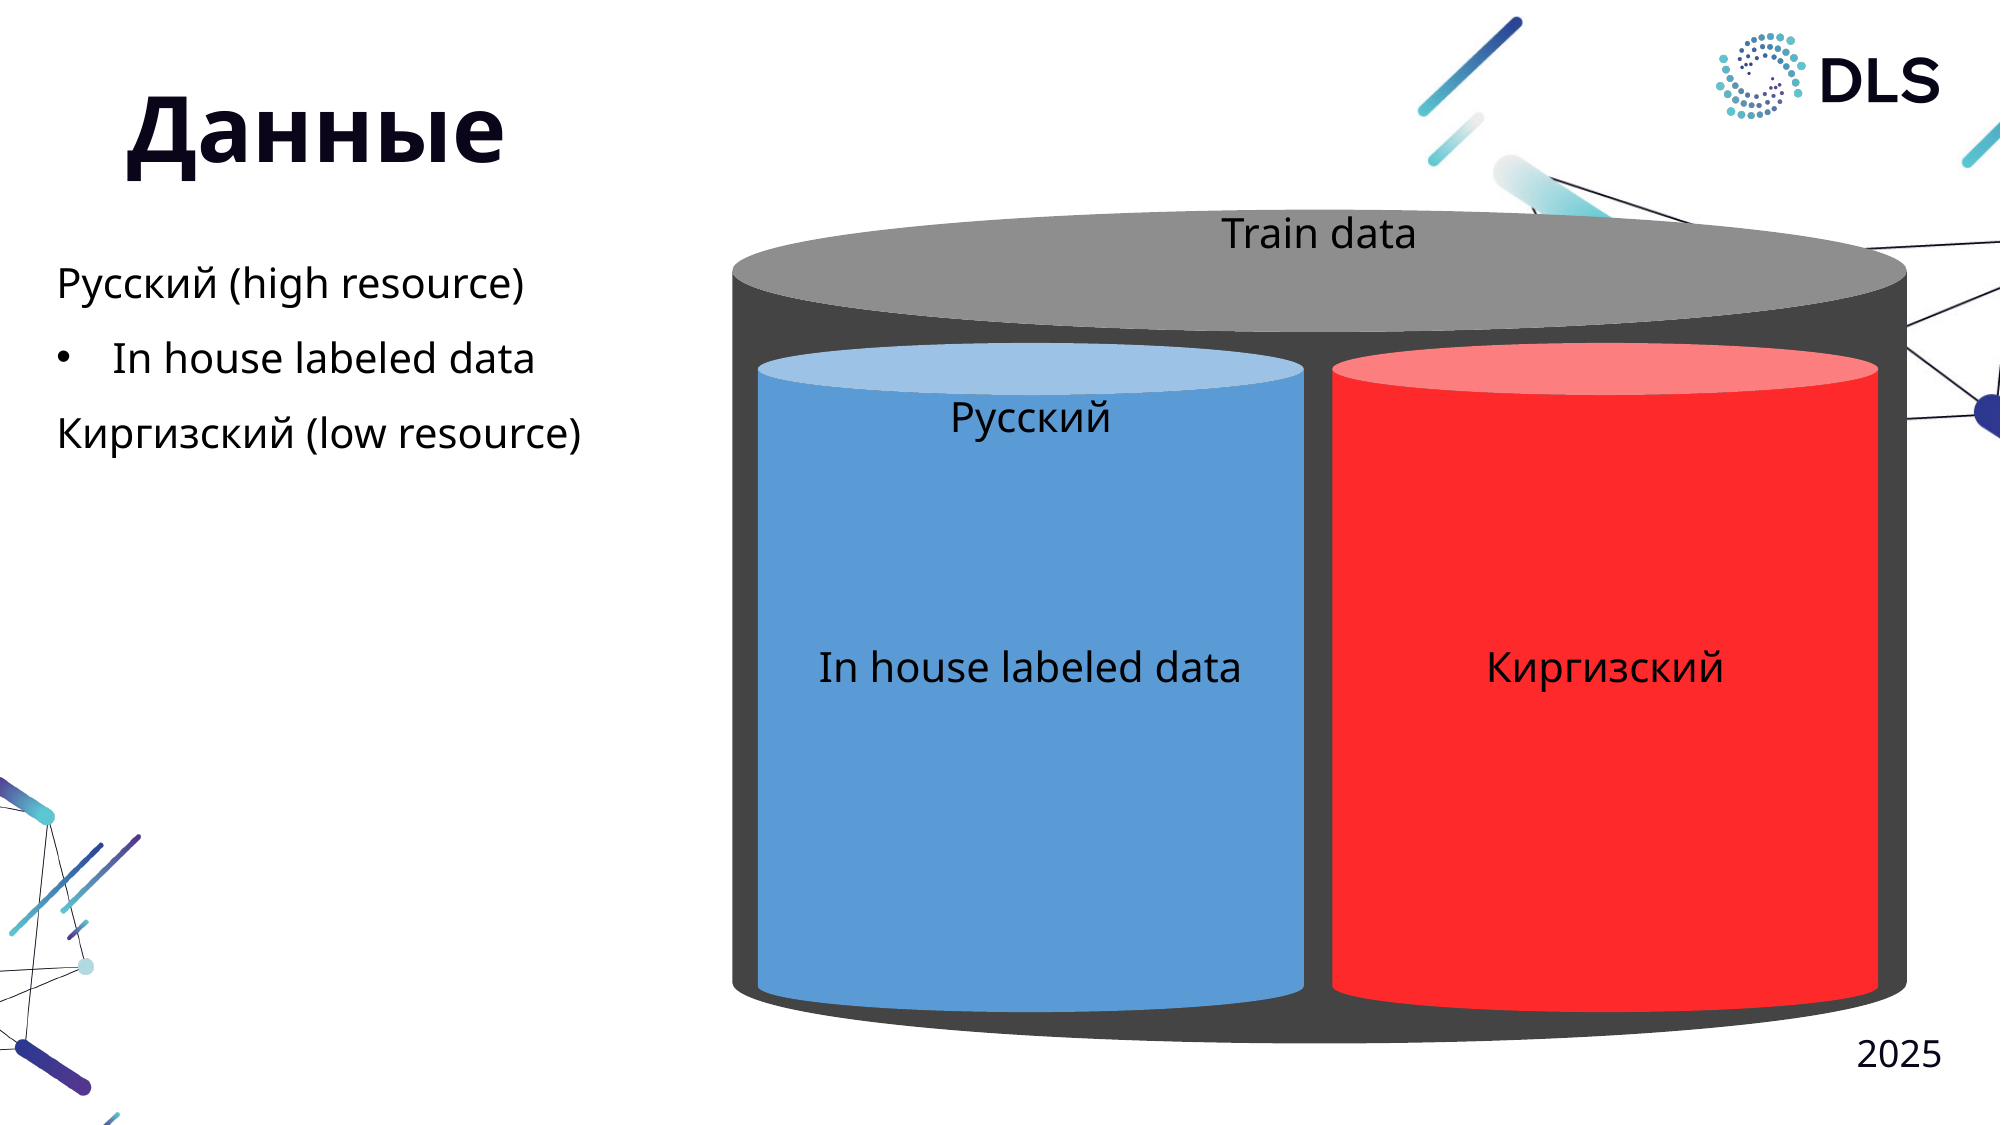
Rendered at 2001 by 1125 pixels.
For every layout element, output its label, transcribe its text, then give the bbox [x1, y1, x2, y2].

text_box Киргизский [1331, 341, 1880, 1014]
text_box Русский In house labeled data [756, 341, 1305, 1014]
text_box Данные [112, 59, 1795, 207]
text_box Train data [731, 208, 1908, 1045]
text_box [734, 211, 1905, 330]
text_box Русский (high resource) In house labeled data Киргизский (low resource) [41, 224, 733, 464]
picture [0, 0, 2000, 1125]
text_box 2025 [1745, 1022, 1958, 1079]
text_box ASR CTC [1334, 344, 1876, 393]
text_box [760, 344, 1302, 393]
